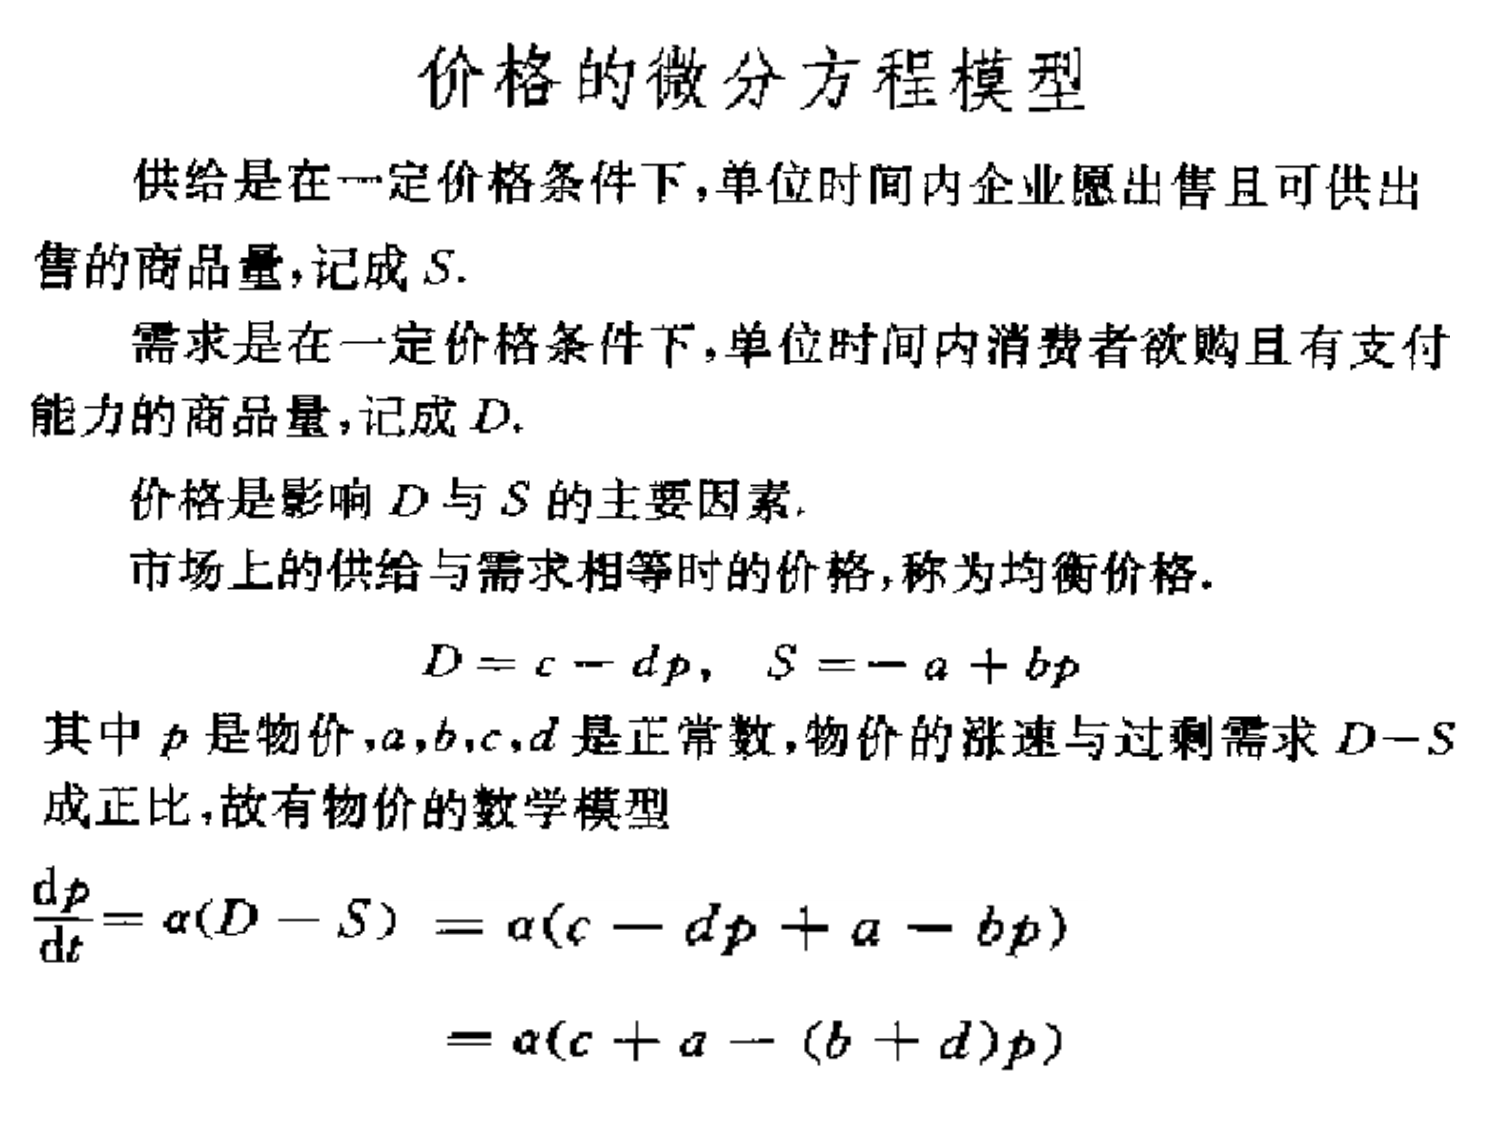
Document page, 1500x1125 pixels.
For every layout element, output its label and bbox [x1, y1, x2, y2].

picture [437, 999, 1088, 1075]
picture [24, 237, 1451, 446]
picture [424, 899, 1088, 961]
picture [24, 862, 401, 972]
picture [412, 24, 1101, 137]
picture [124, 469, 1226, 602]
picture [37, 637, 1463, 837]
picture [124, 149, 1426, 214]
